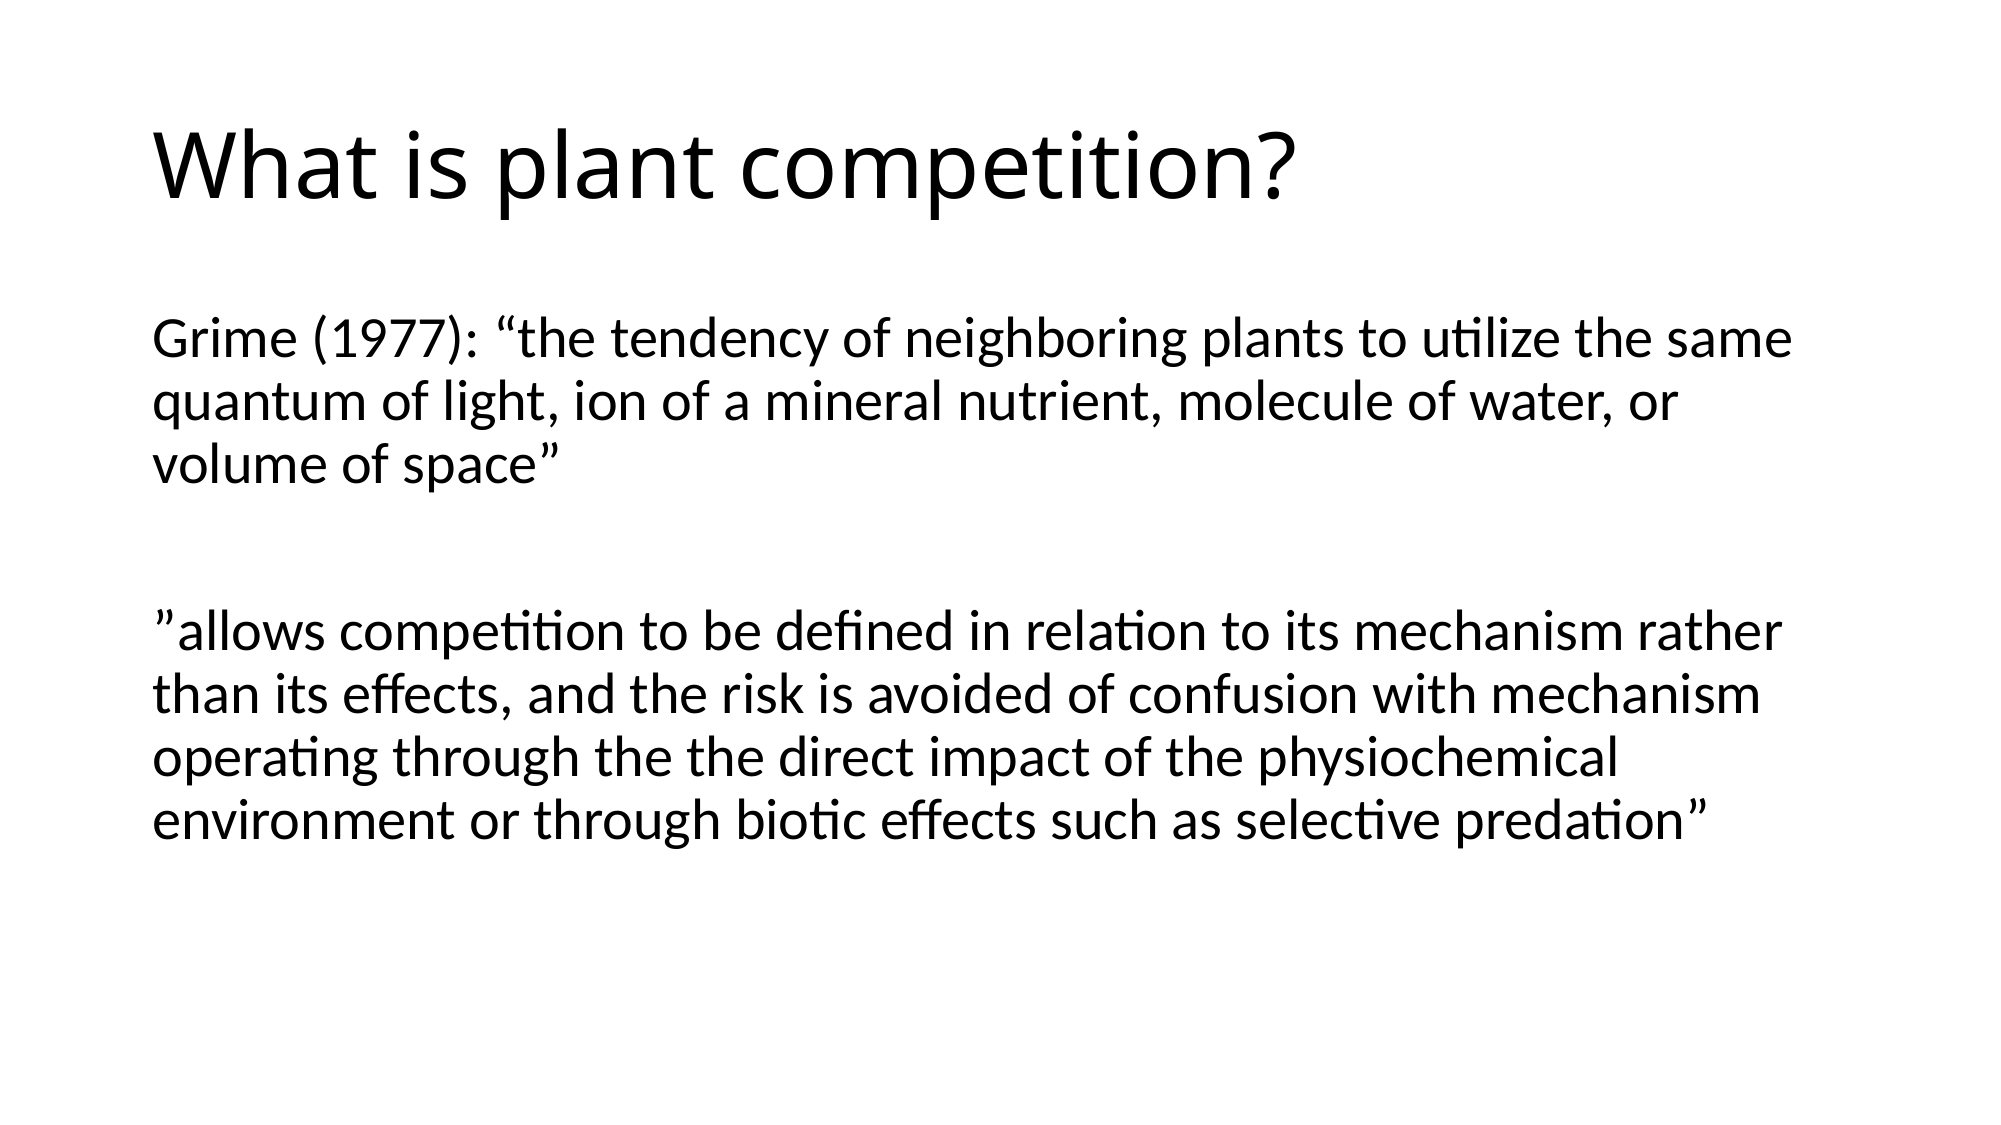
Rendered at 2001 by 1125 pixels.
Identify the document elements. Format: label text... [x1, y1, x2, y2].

list Grime (1977): “the tendency of neighboring plants to utilize the same quantum of light, ion of a mineral nutrient, molecule of water, or volume of space” ”allows competition to be defined in relation to its mechanism rather than its effects, and the risk is avoided of confusion with mechanism operating through the the direct impact of the physiochemical environment or through biotic effects such as selective predation” [137, 299, 1863, 1014]
title What is plant competition? [137, 59, 1863, 278]
